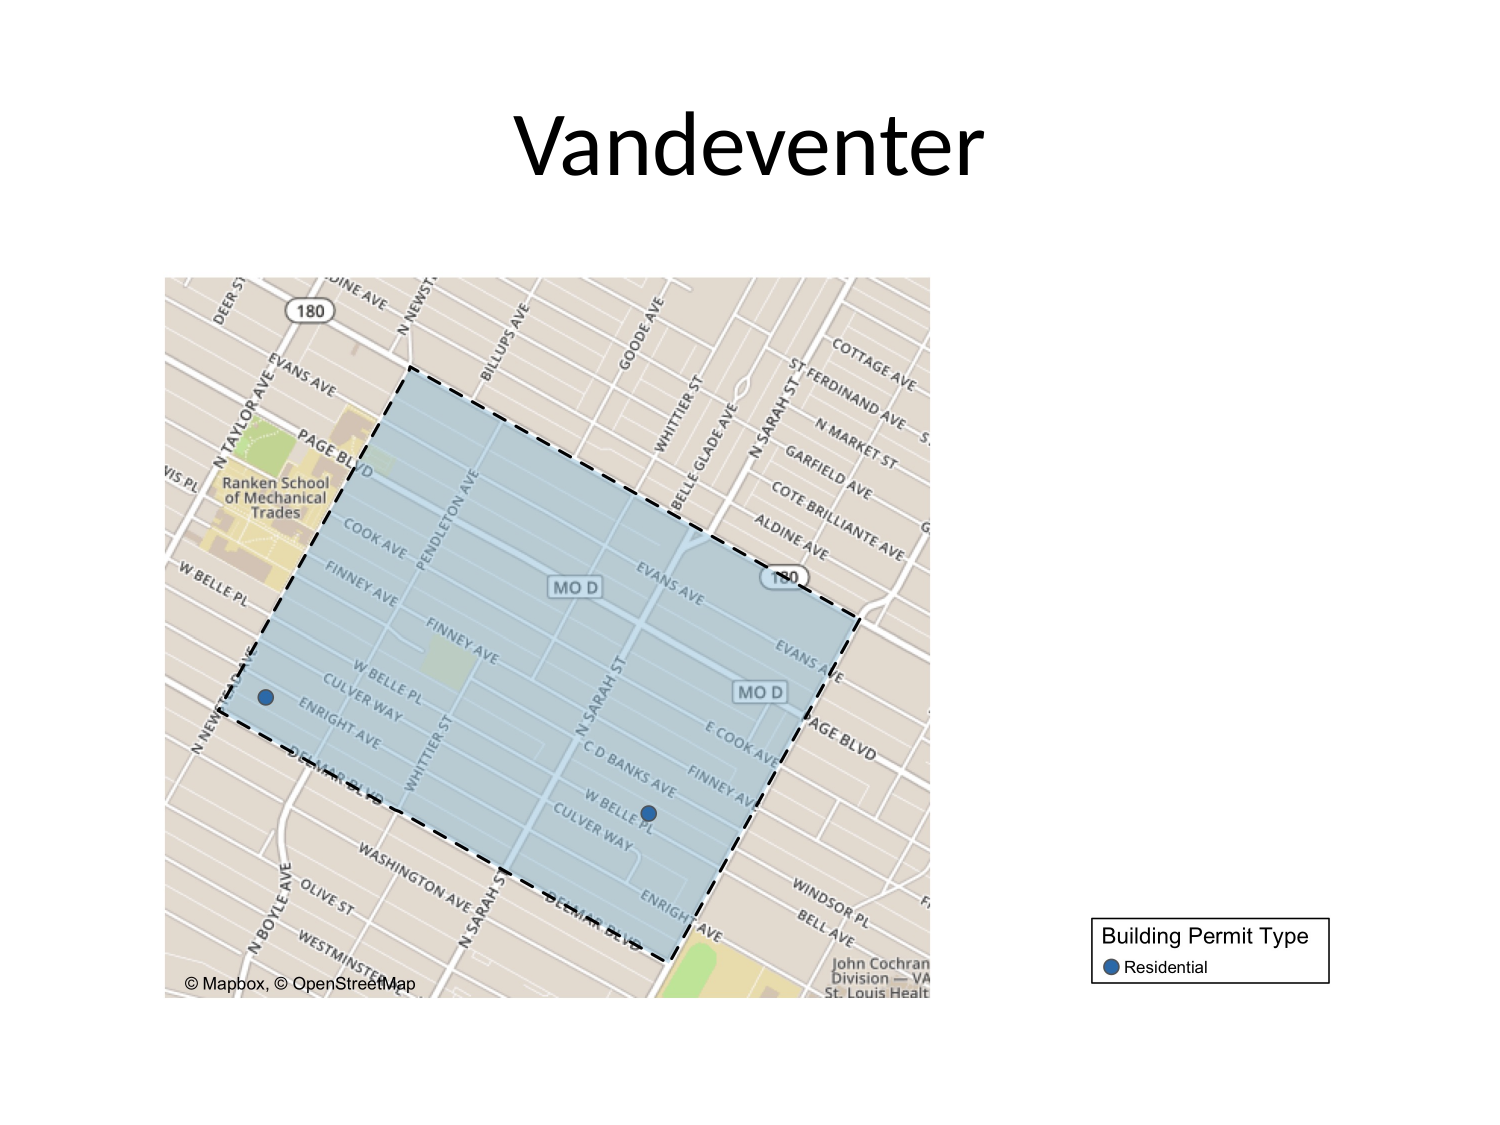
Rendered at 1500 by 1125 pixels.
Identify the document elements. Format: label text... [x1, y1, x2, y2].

title Vandeventer [75, 45, 1425, 233]
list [74, 262, 1426, 1013]
